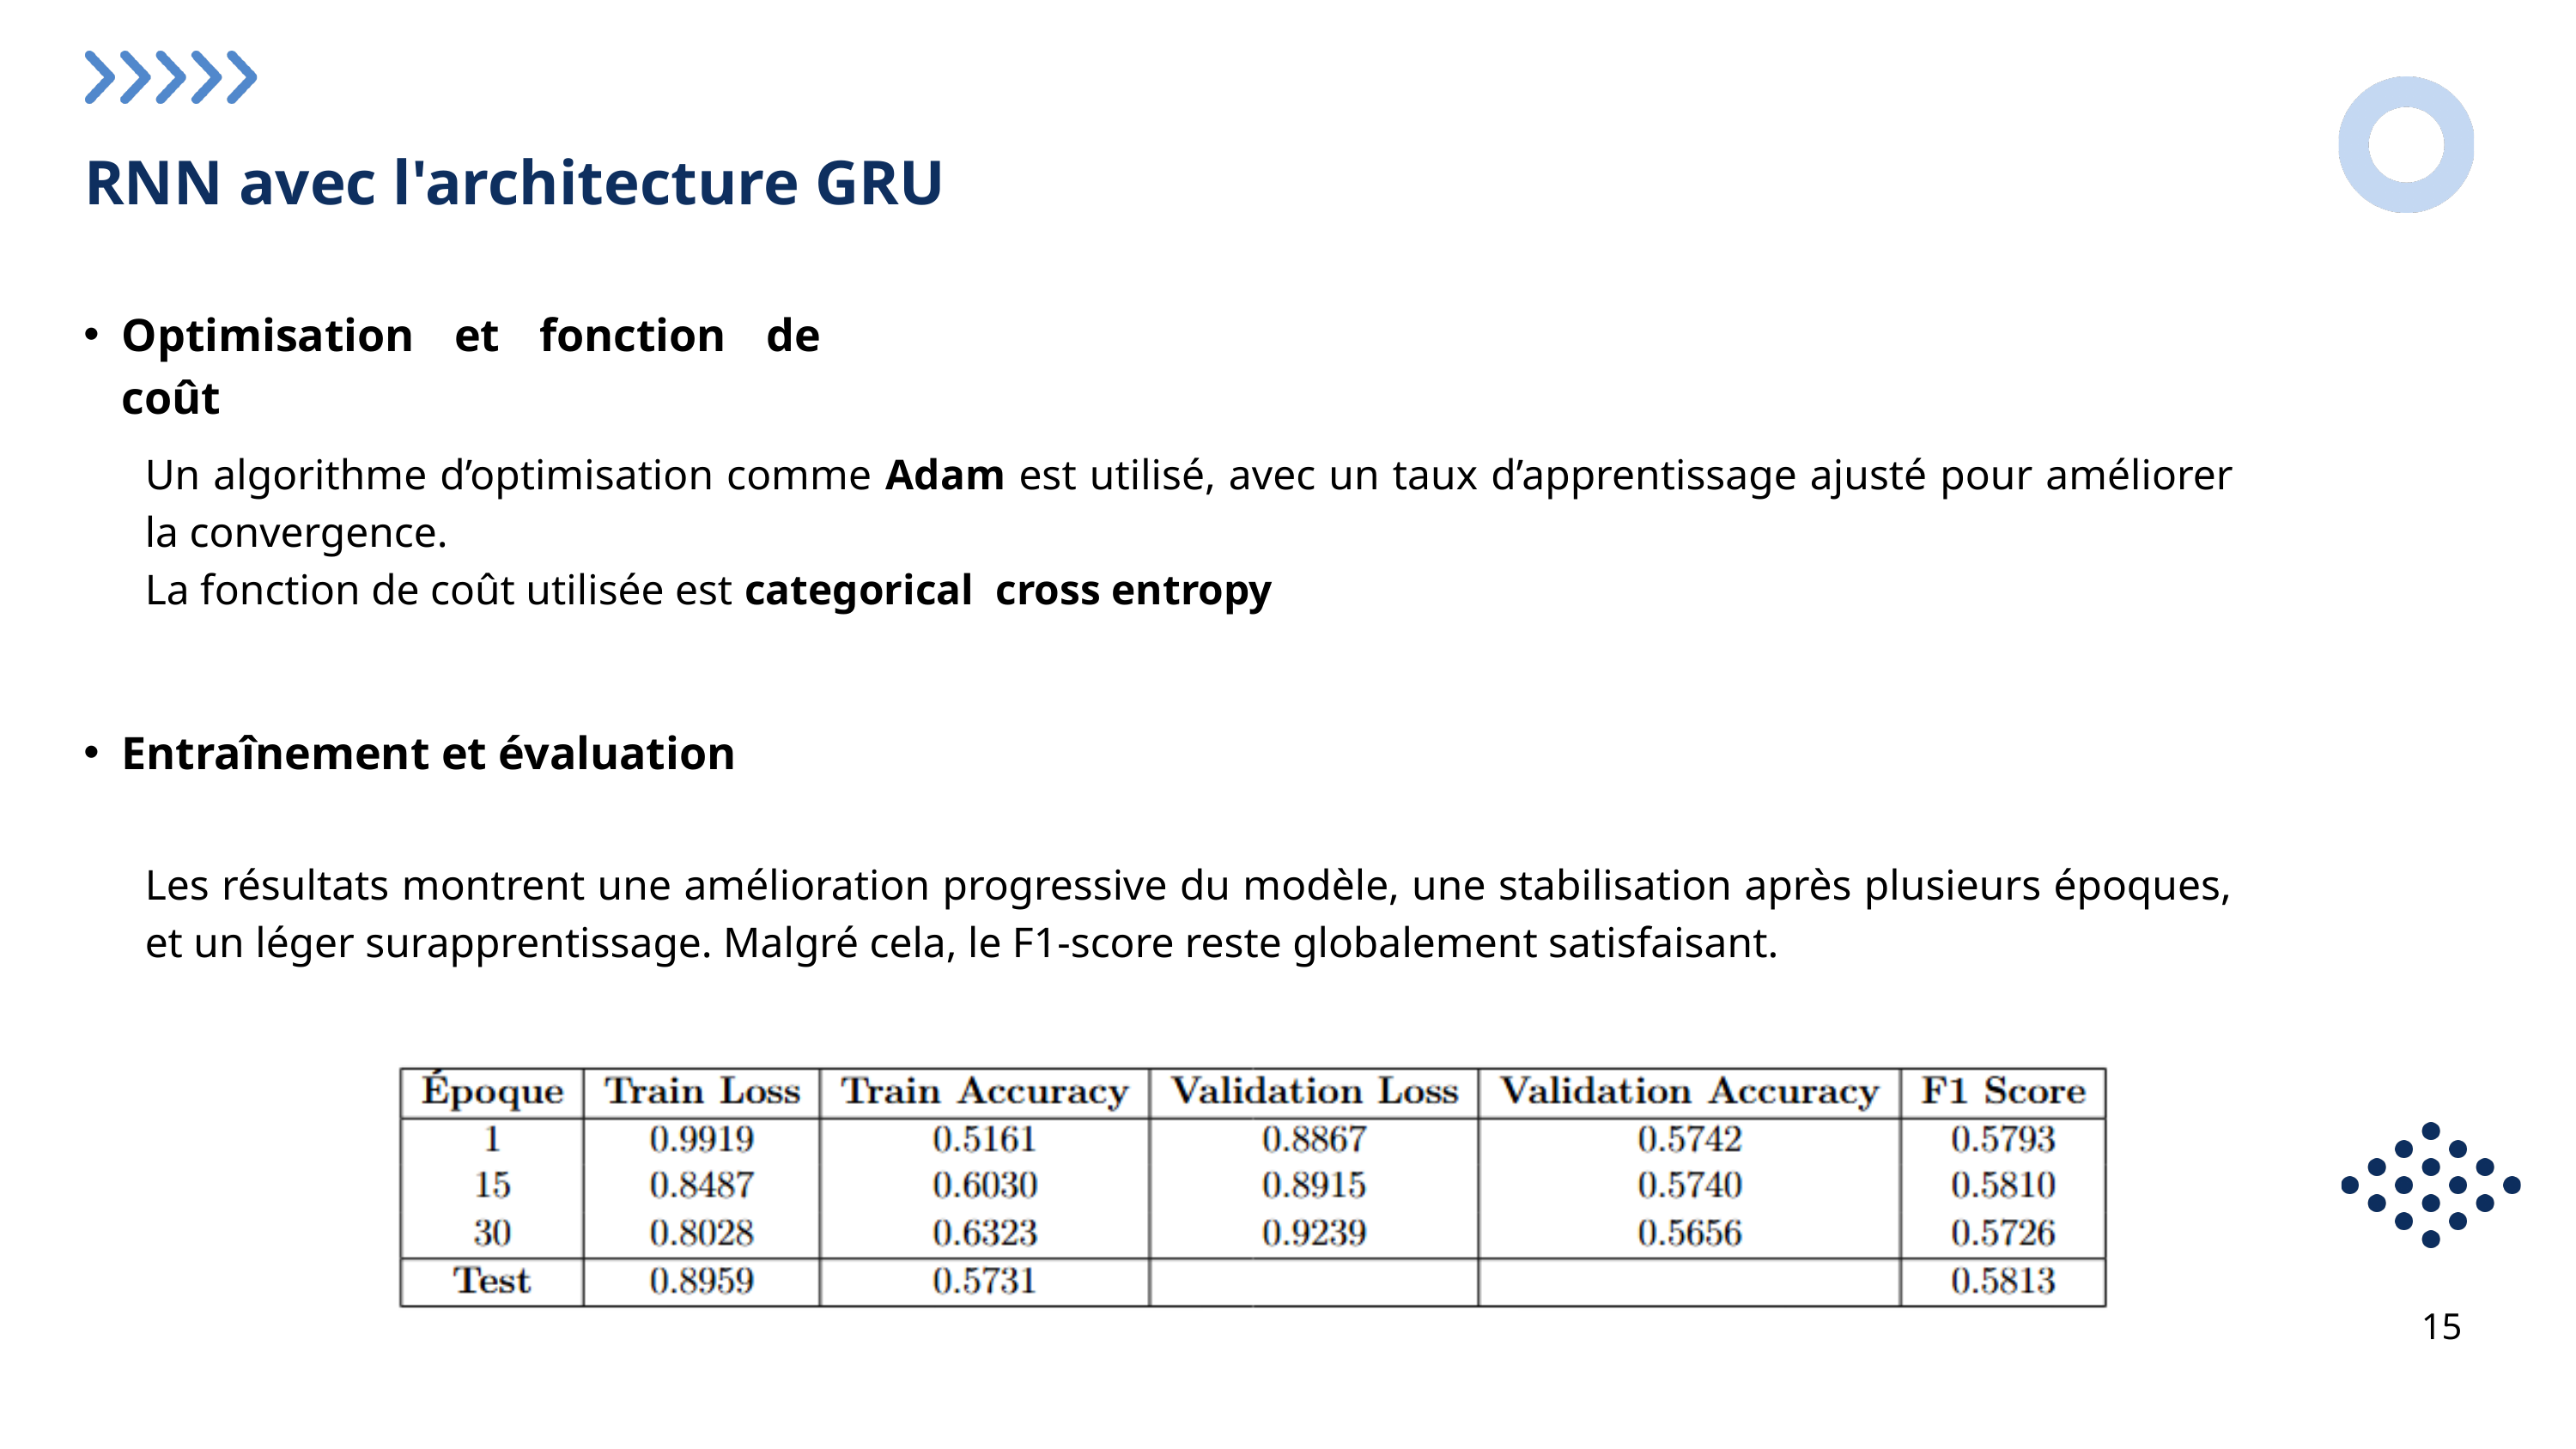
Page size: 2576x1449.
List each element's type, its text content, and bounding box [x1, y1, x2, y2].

text_box [2338, 76, 2475, 213]
text_box RNN avec l'architecture GRU [84, 139, 2236, 217]
text_box [2341, 1122, 2521, 1248]
text_box Optimisation et fonction de coût [46, 297, 822, 423]
text_box [367, 1041, 2145, 1329]
text_box 15 [2421, 1296, 2463, 1348]
text_box Entraînement et évaluation [46, 716, 822, 779]
text_box Les résultats montrent une amélioration progressive du modèle, une stabilisation après plusieurs époques, et un léger surapprentissage. Malgré cela, le F1-score reste globalement satisfaisant. [144, 850, 2236, 966]
text_box [84, 50, 258, 105]
text_box Un algorithme d’optimisation comme Adam est utilisé, avec un taux d’apprentissage ajusté pour améliorer la convergence. La fonction de coût utilisée est categorical cross entropy [144, 440, 2236, 613]
